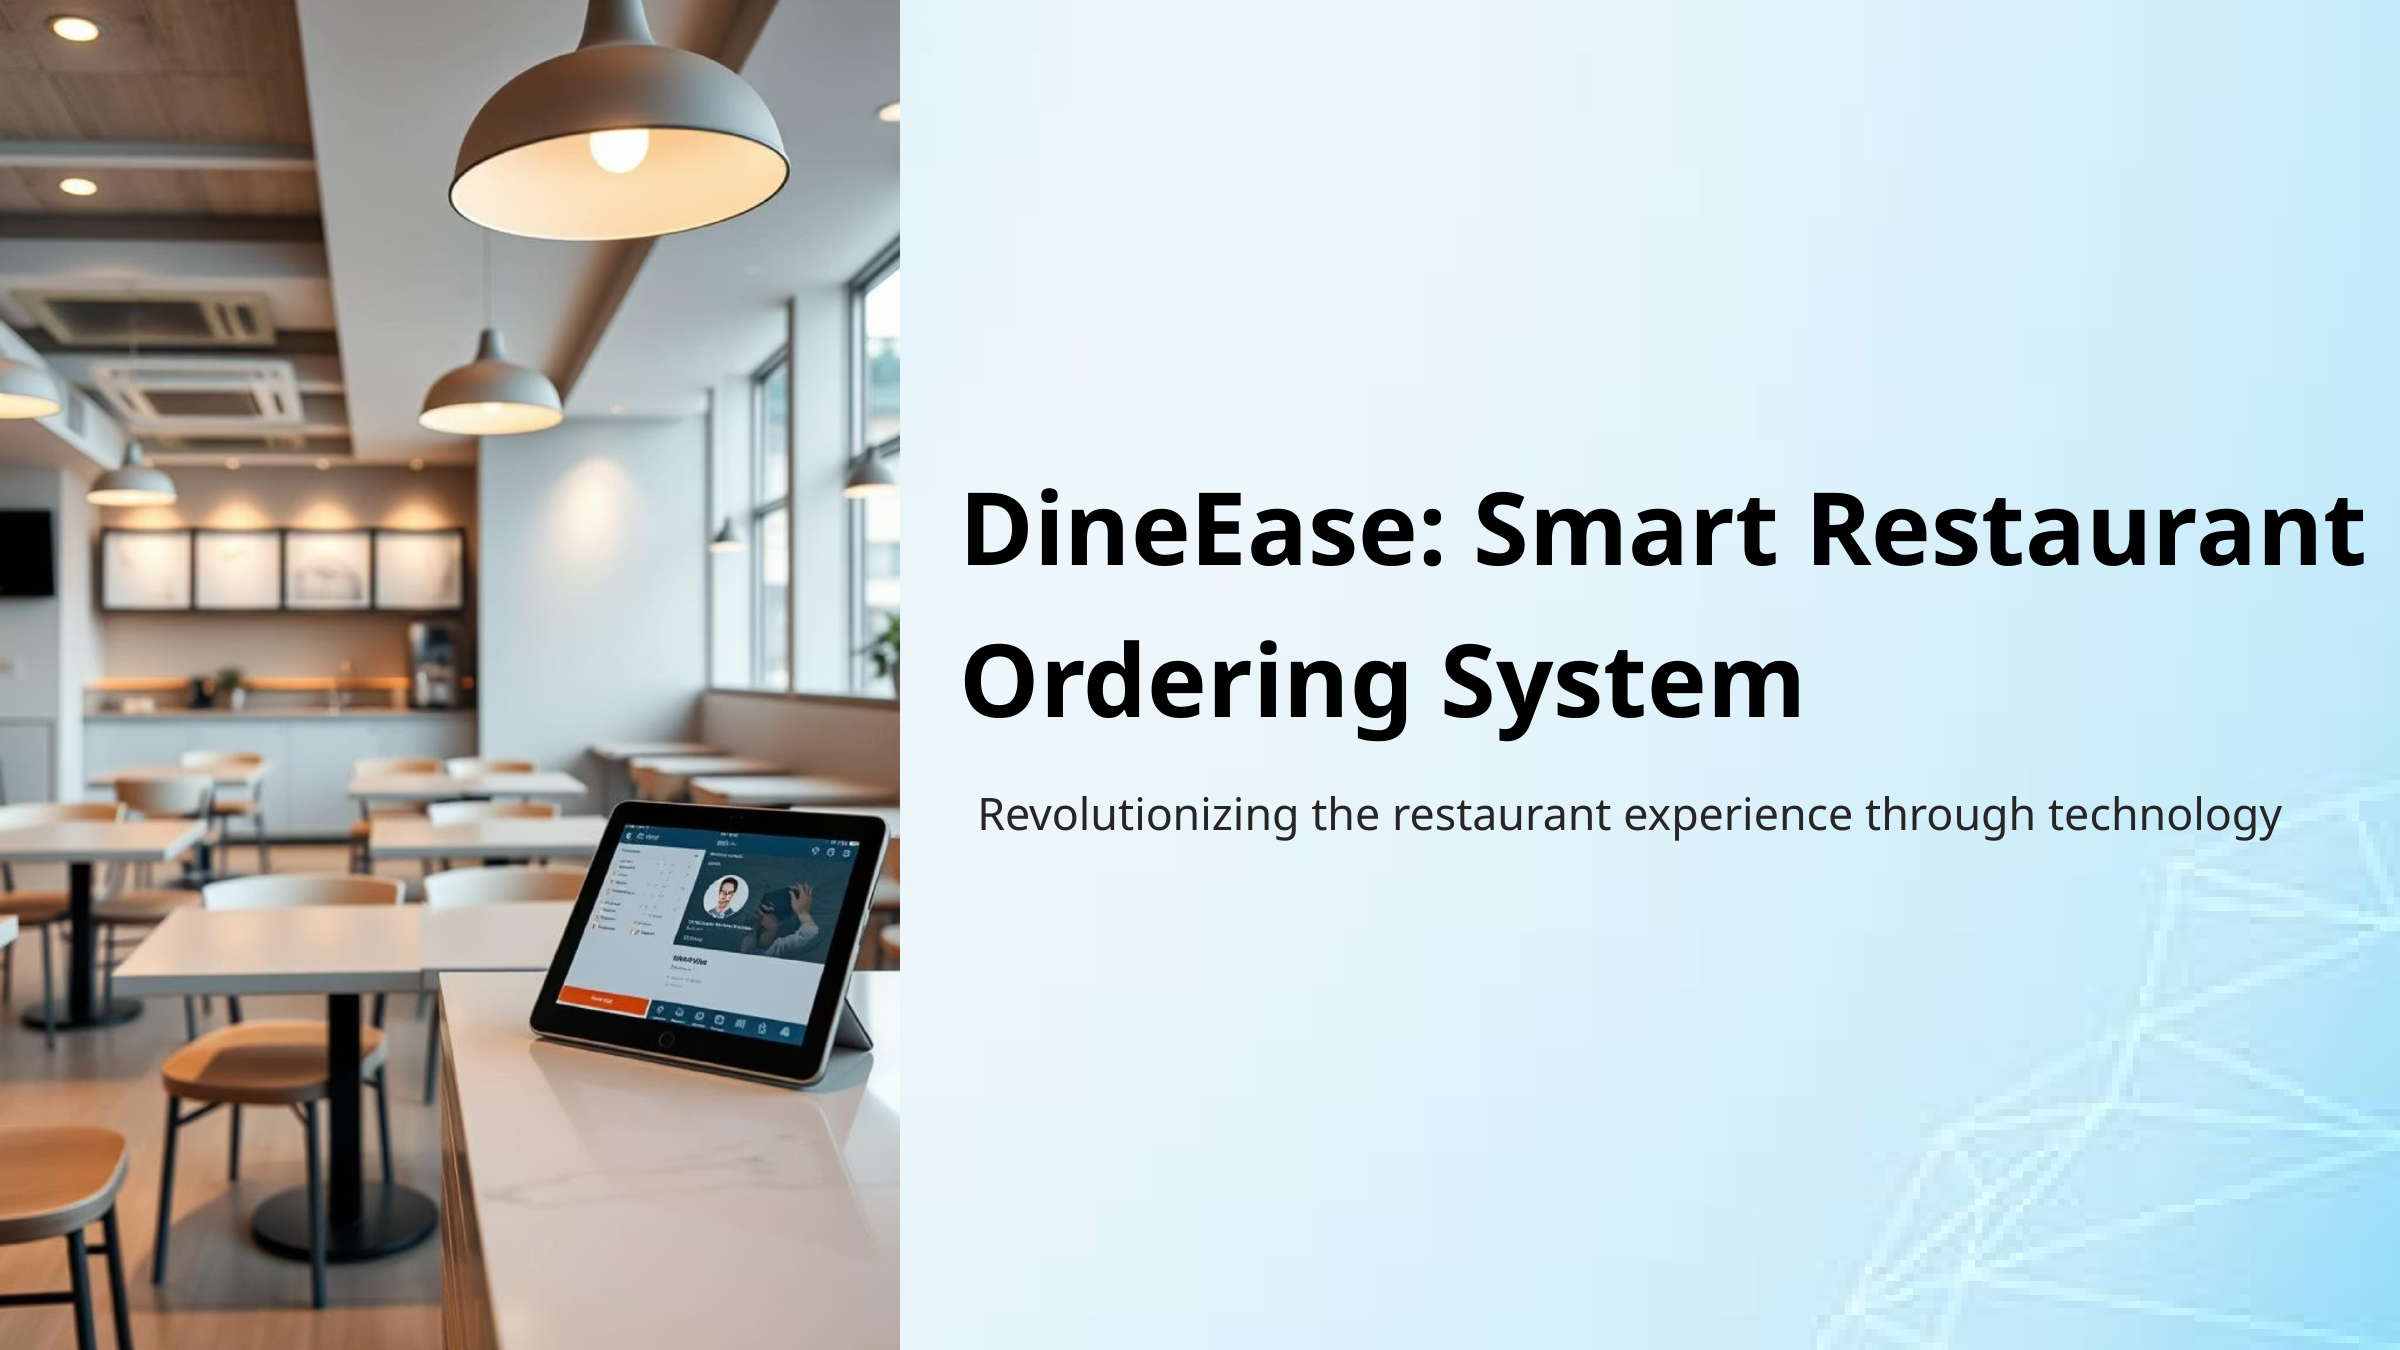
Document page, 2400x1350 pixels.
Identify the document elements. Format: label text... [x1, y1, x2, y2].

picture [0, 0, 2400, 1350]
text_box DineEase: Smart Restaurant Ordering System [959, 434, 2374, 801]
text_box Revolutionizing the restaurant experience through technology [977, 752, 2392, 813]
